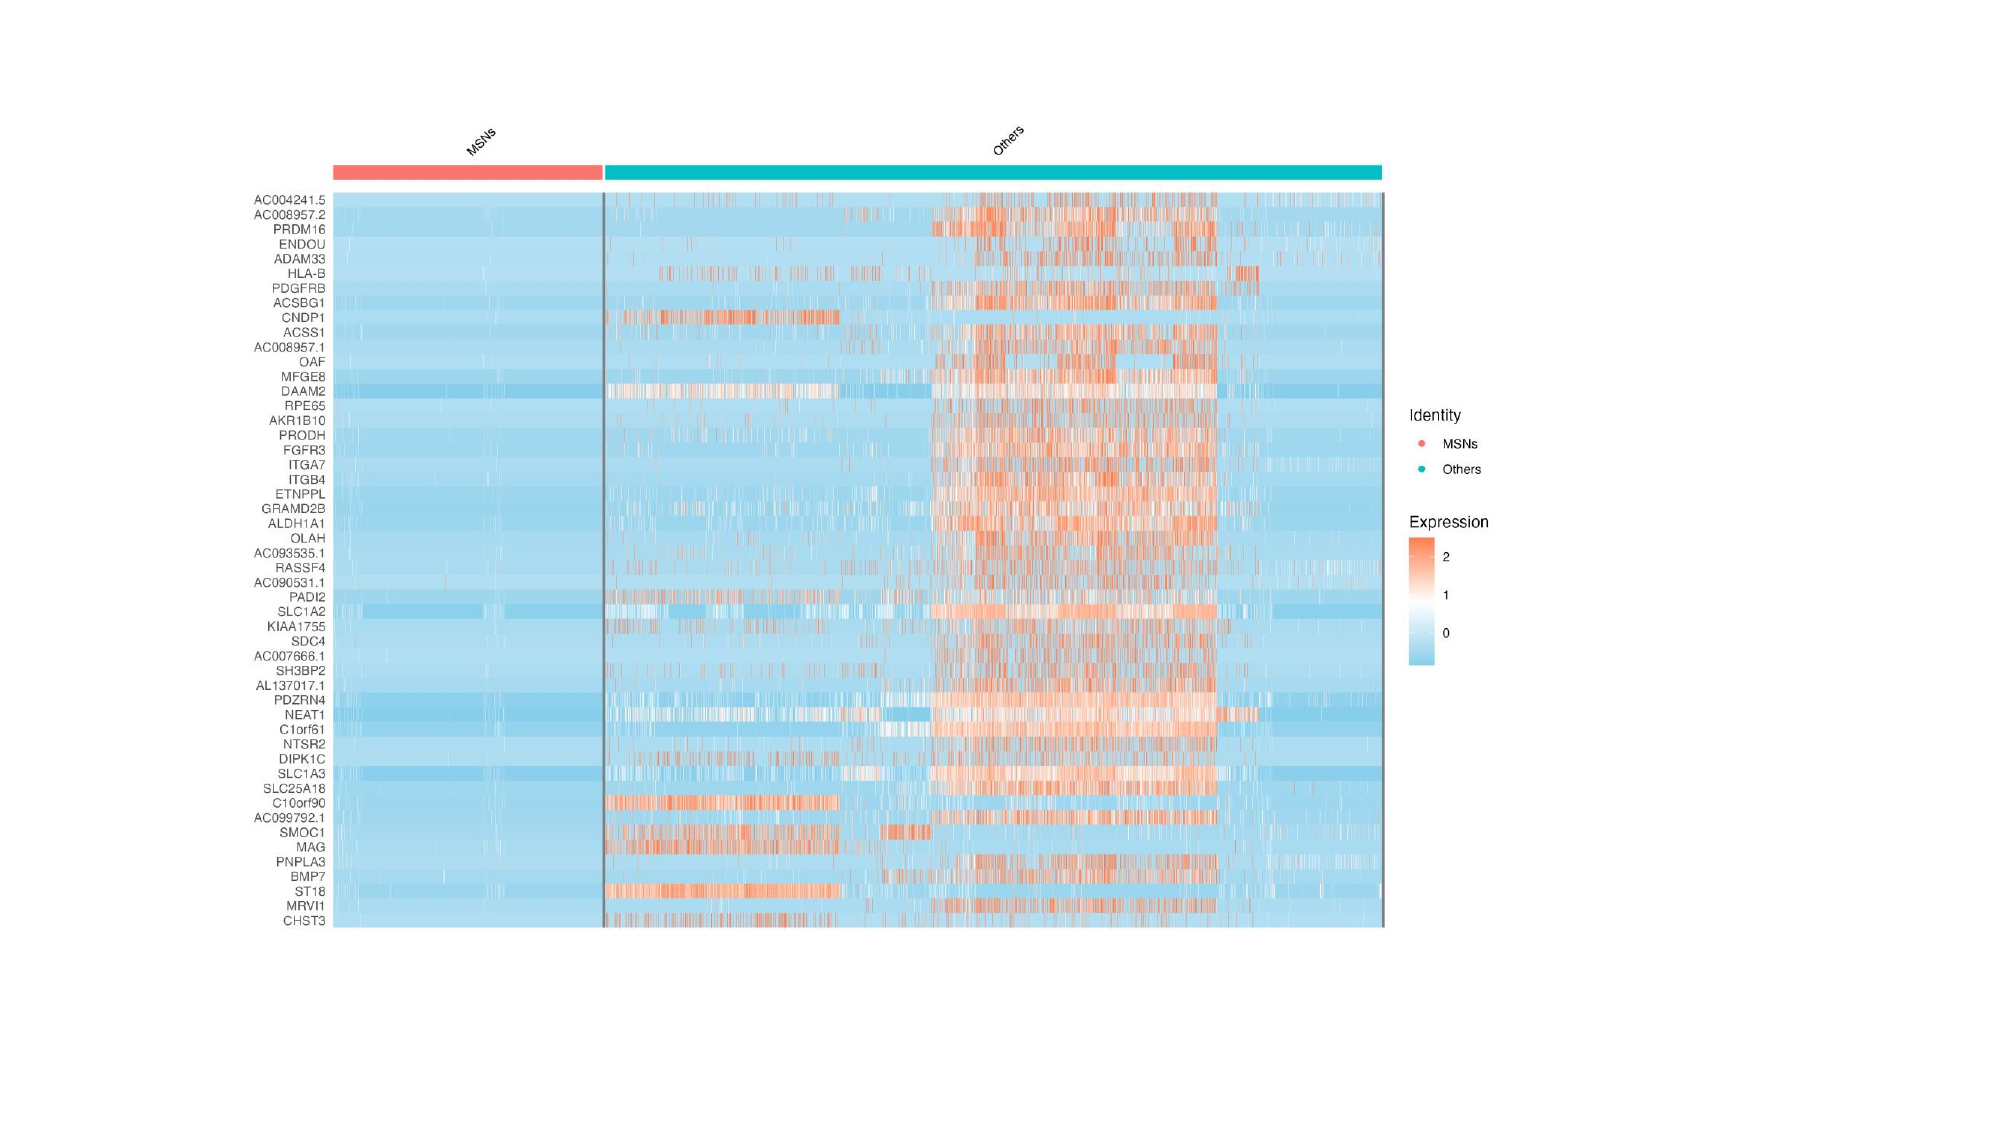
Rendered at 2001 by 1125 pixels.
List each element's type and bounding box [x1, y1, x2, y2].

picture [249, 124, 1493, 930]
